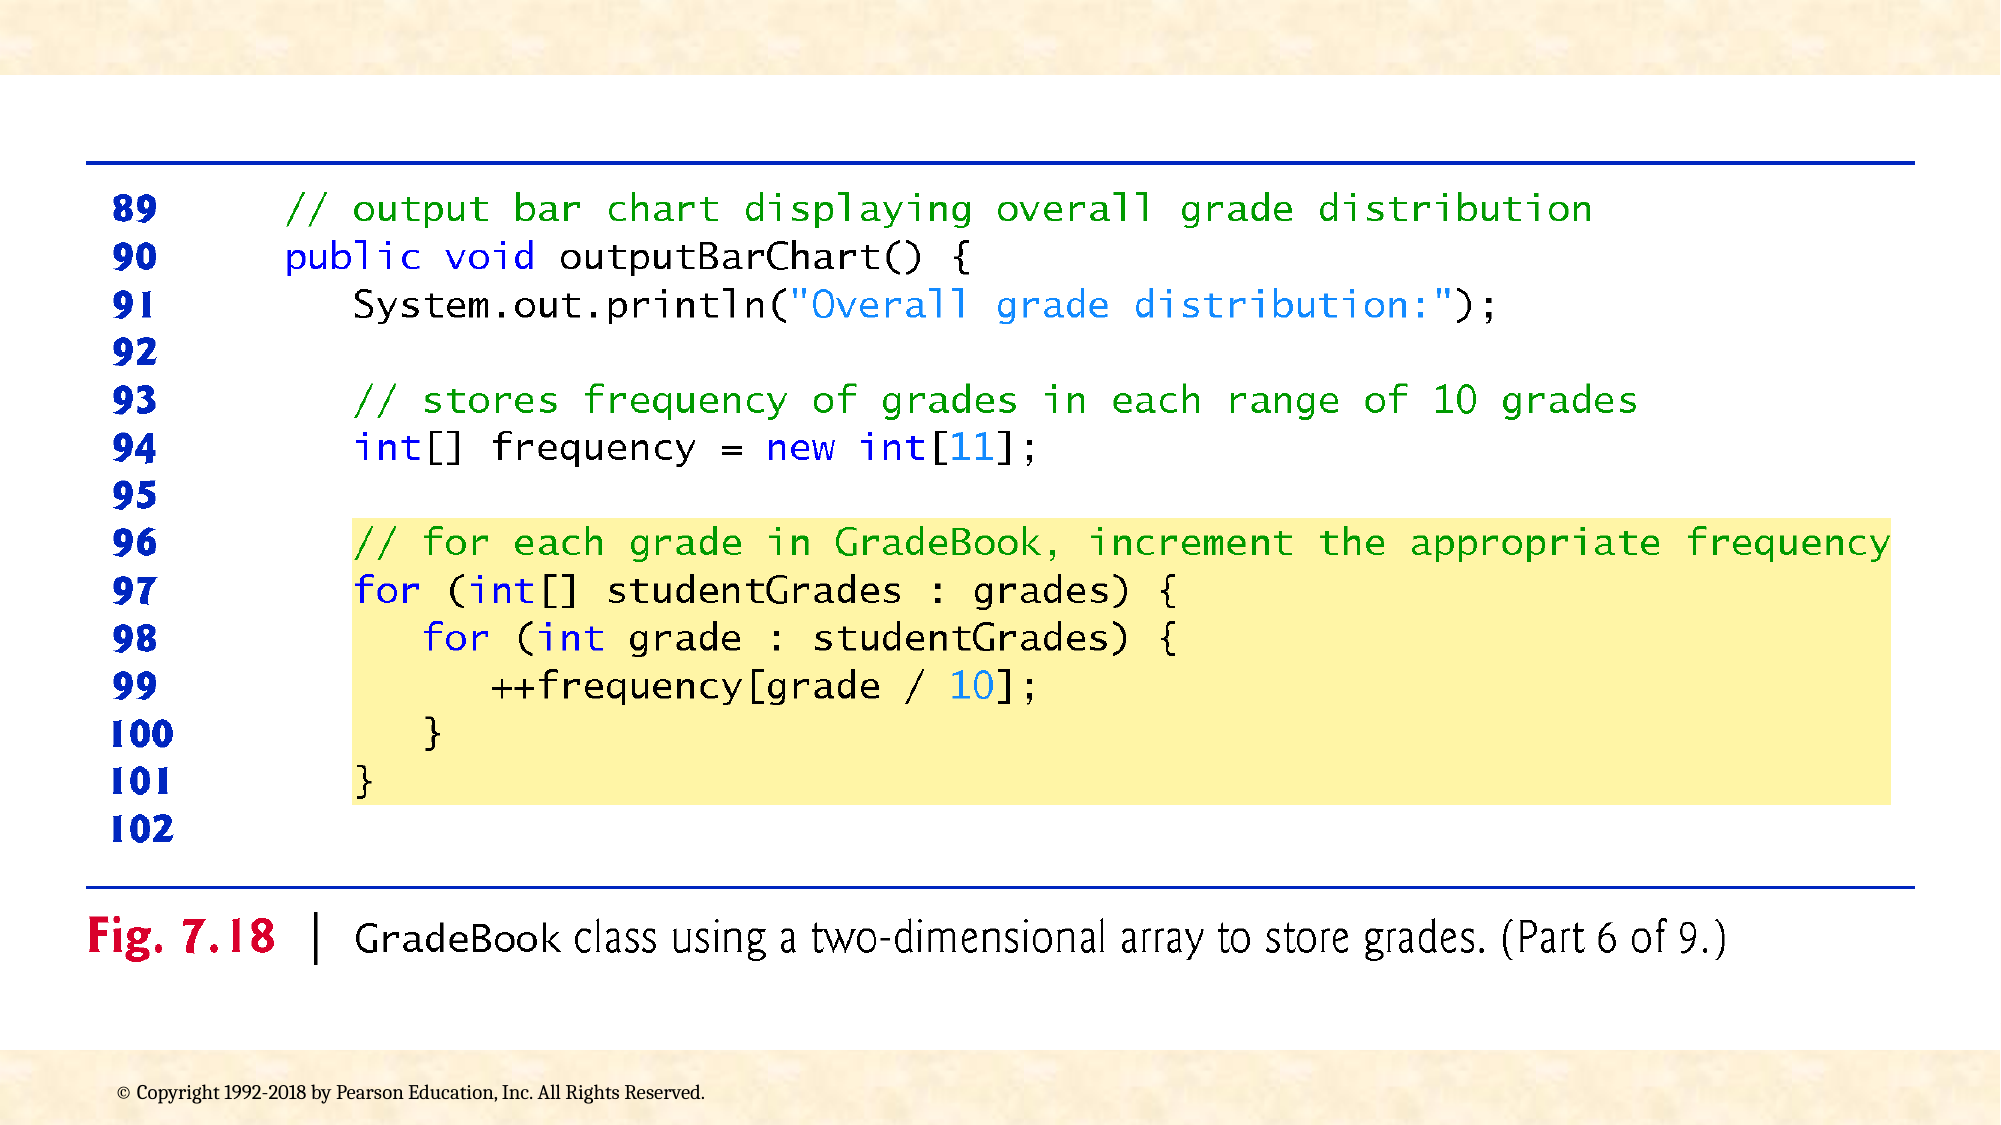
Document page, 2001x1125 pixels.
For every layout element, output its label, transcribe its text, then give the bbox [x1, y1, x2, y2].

picture [0, 0, 2001, 1125]
footer © Copyright 1992-2018 by Pearson Education, Inc. All Rights Reserved. [99, 1065, 1473, 1112]
